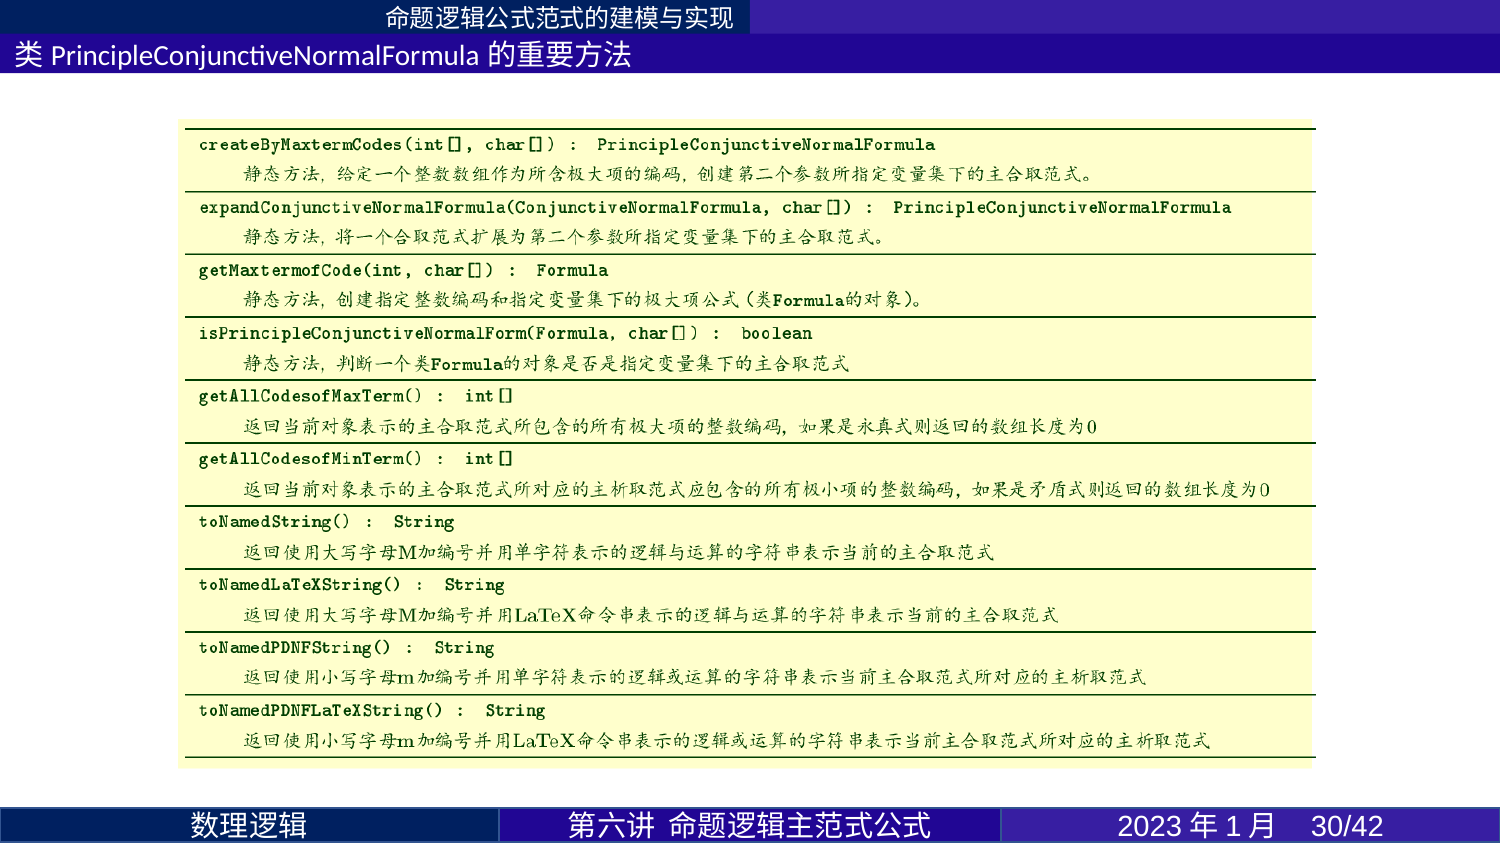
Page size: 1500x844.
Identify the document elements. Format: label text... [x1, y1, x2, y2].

text_box 类PrincipleConjunctiveNormalFormula的重要方法 [0, 33, 1500, 74]
text_box 命题逻辑公式范式的建模与实现 [0, 0, 749, 33]
text_box 2023年1月 30/42 [1000, 807, 1500, 843]
text_box [749, 0, 1500, 33]
picture [178, 119, 1322, 769]
text_box 数理逻辑 [0, 807, 498, 843]
text_box 第六讲 命题逻辑主范式公式 [498, 807, 1000, 843]
